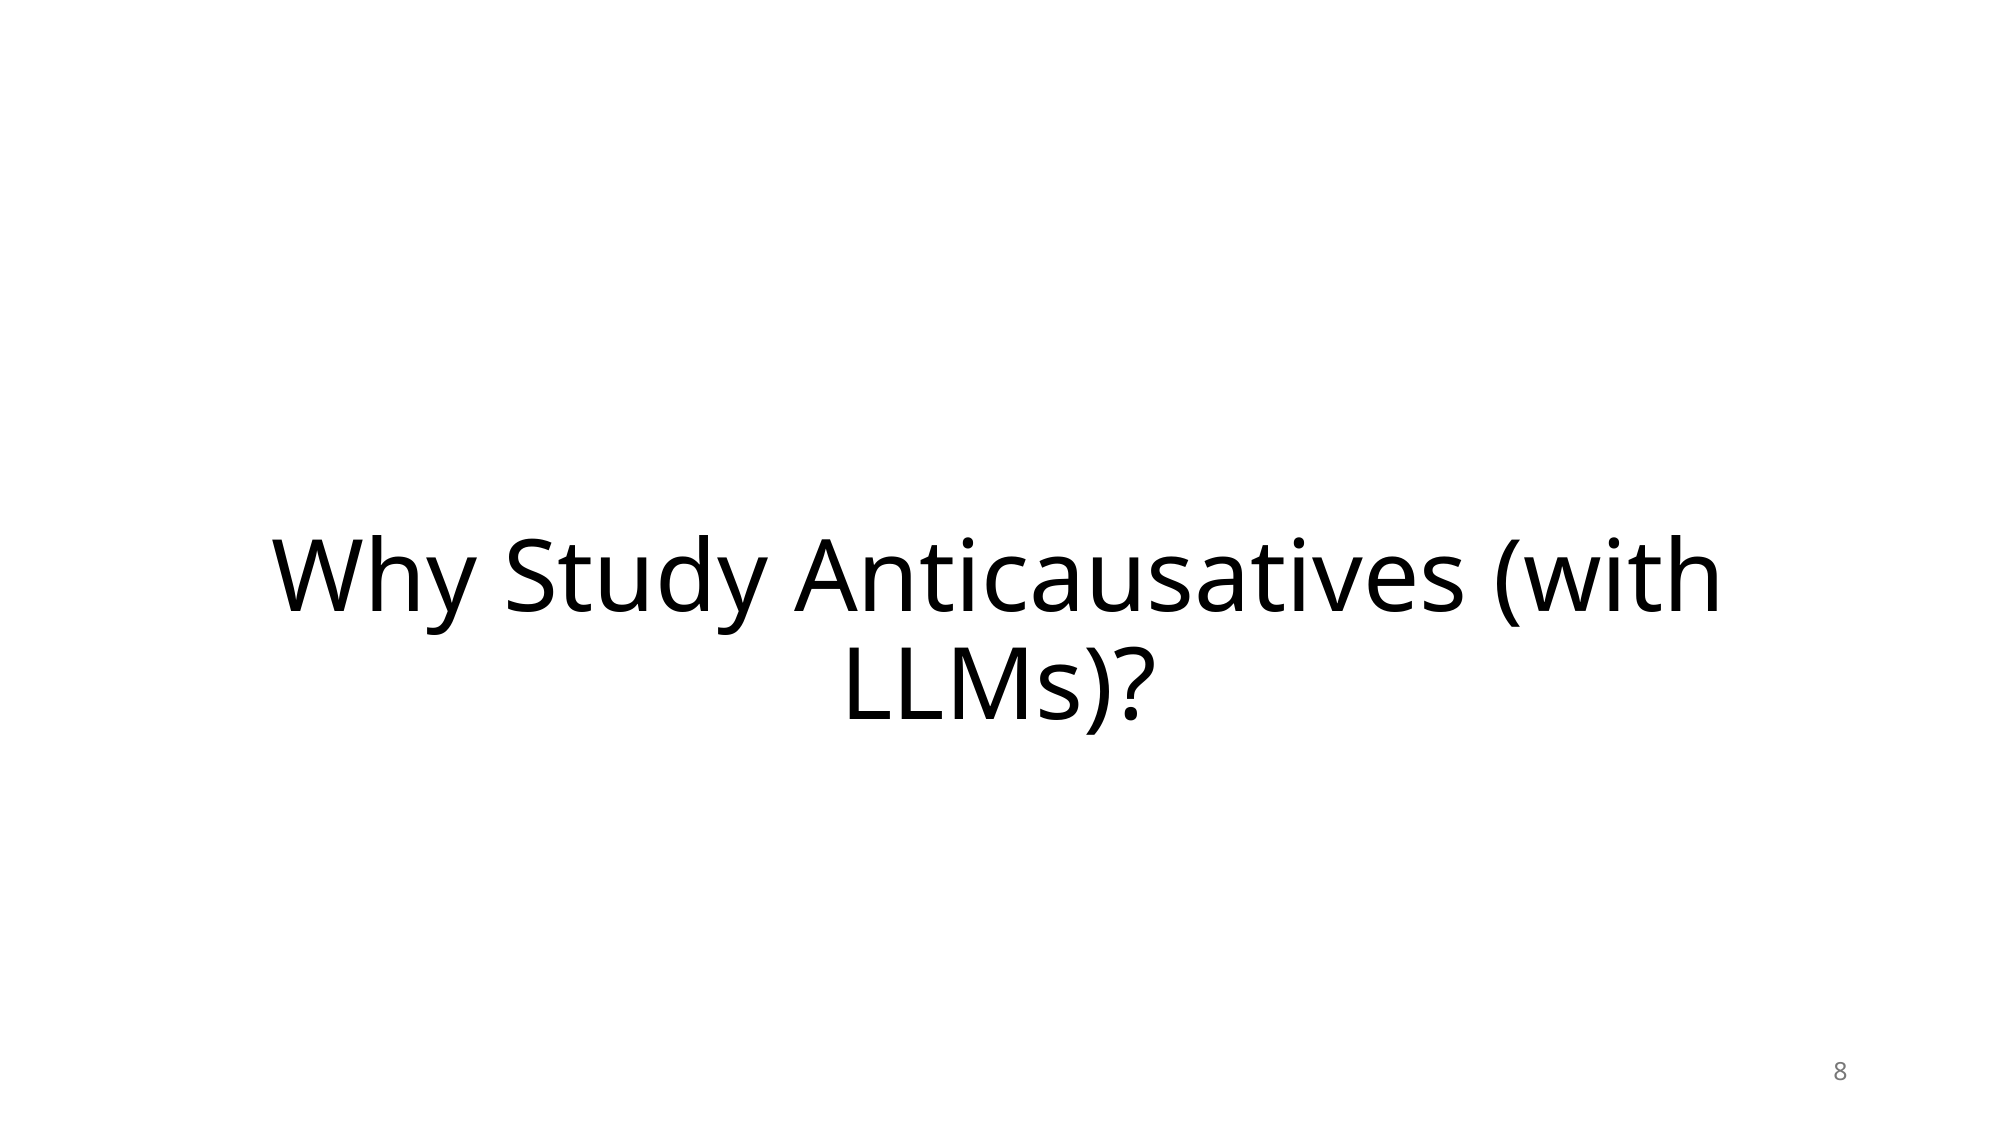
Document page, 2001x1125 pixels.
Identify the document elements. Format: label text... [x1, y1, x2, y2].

slide_number 8 [1412, 1042, 1863, 1103]
title Why Study Anticausatives (with LLMs)? [136, 280, 1862, 749]
